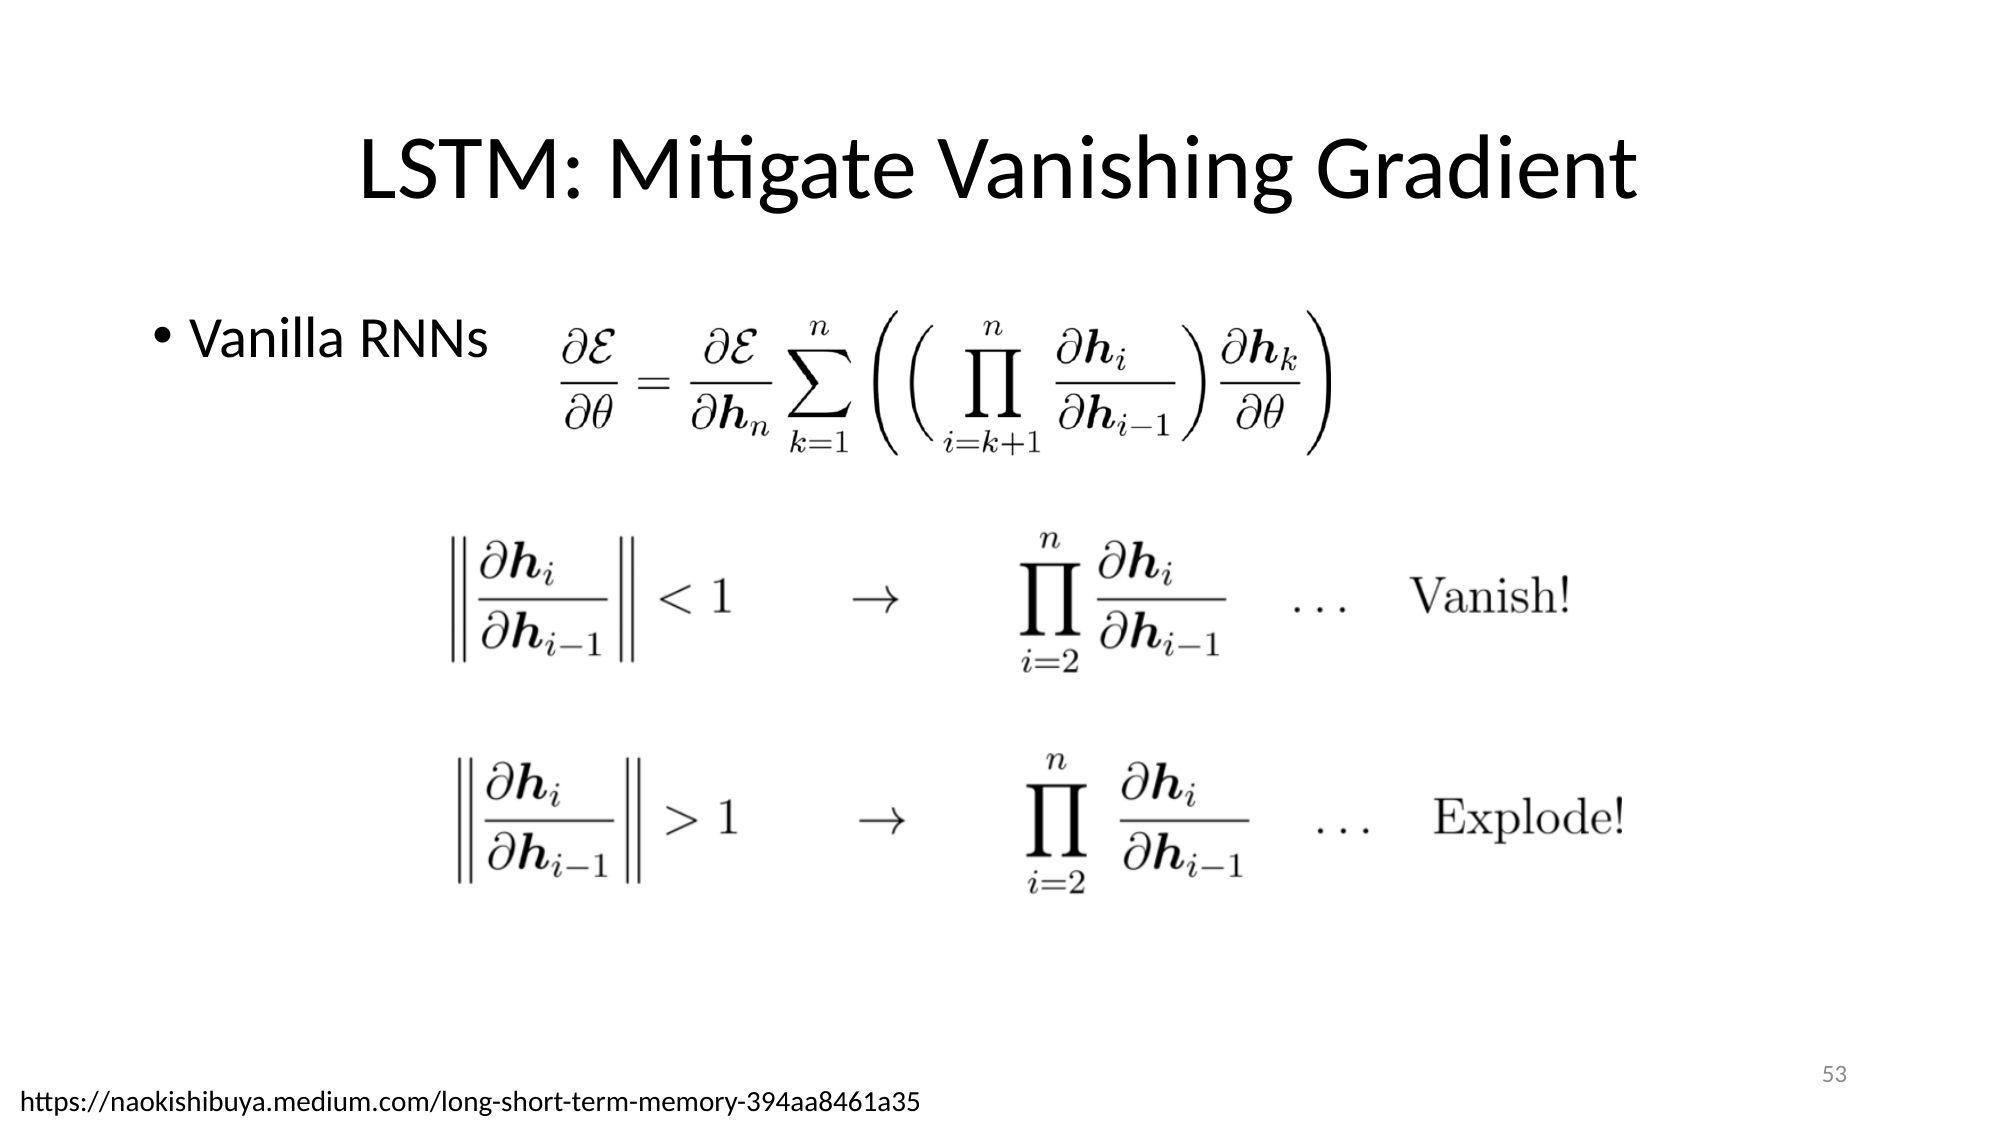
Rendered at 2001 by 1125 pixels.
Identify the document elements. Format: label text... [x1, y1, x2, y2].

title LSTM: Mitigate Vanishing Gradient [137, 59, 1863, 278]
picture [405, 727, 2000, 909]
list Vanilla RNNs [137, 299, 1863, 1014]
picture [533, 299, 1681, 470]
text_box https://naokishibuya.medium.com/long-short-term-memory-394aa8461a35 [5, 1074, 937, 1125]
picture [405, 511, 2000, 684]
slide_number 53 [1412, 1042, 1863, 1103]
